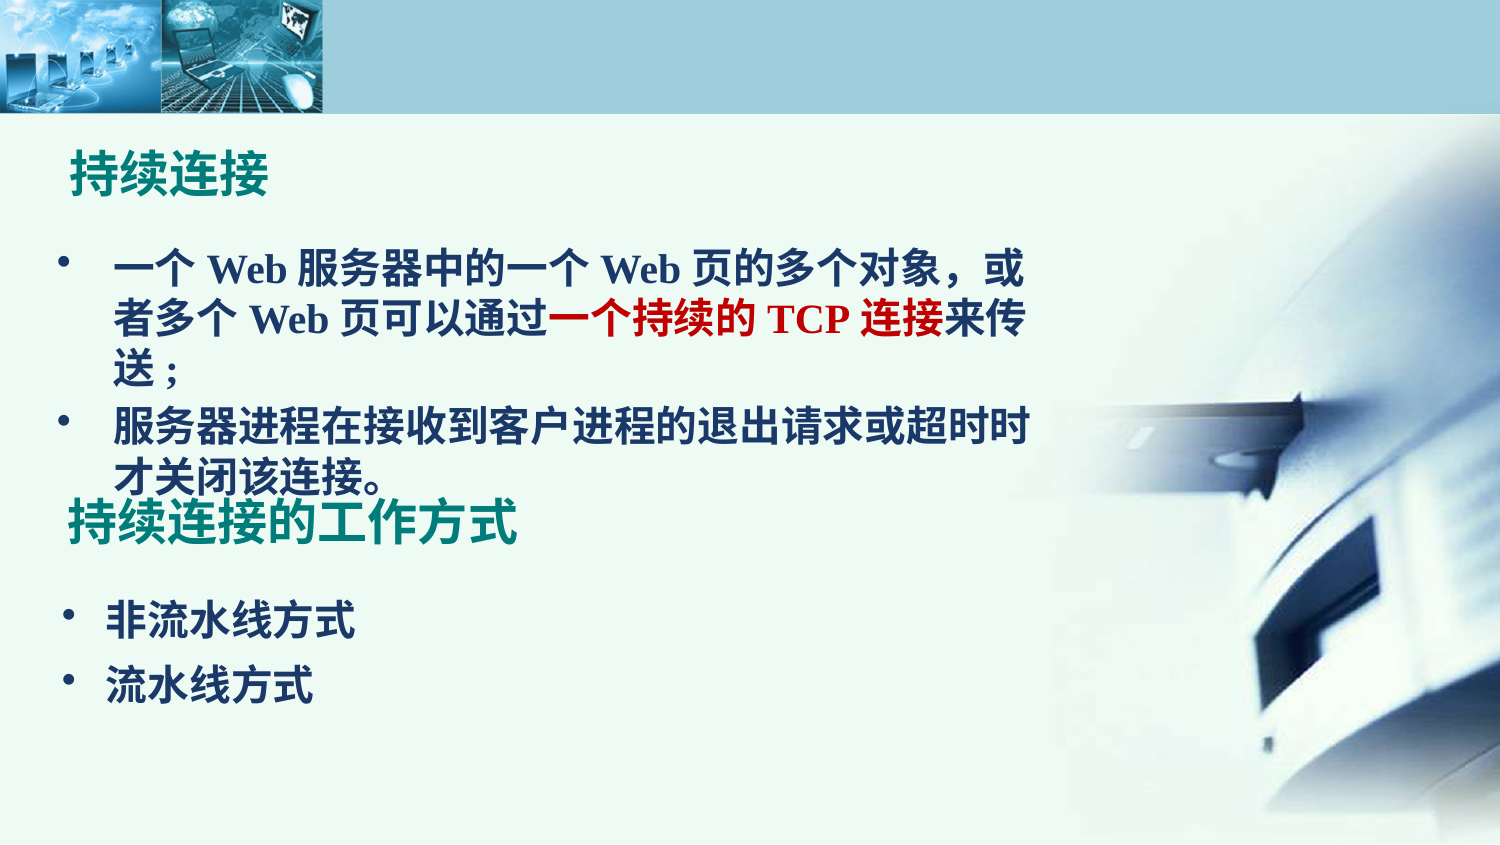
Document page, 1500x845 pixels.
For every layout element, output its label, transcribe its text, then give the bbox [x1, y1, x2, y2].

list 一个Web服务器中的一个Web页的多个对象，或者多个Web页可以通过一个持续的TCP连接来传送; 服务器进程在接收到客户进程的退出请求或超时时才关闭该连接。 [41, 234, 1081, 470]
text_box 持续连接的工作方式 [53, 481, 1056, 561]
text_box 非流水线方式 流水线方式 [47, 571, 798, 717]
picture [0, 1, 1500, 844]
title 持续连接 [54, 123, 1058, 222]
